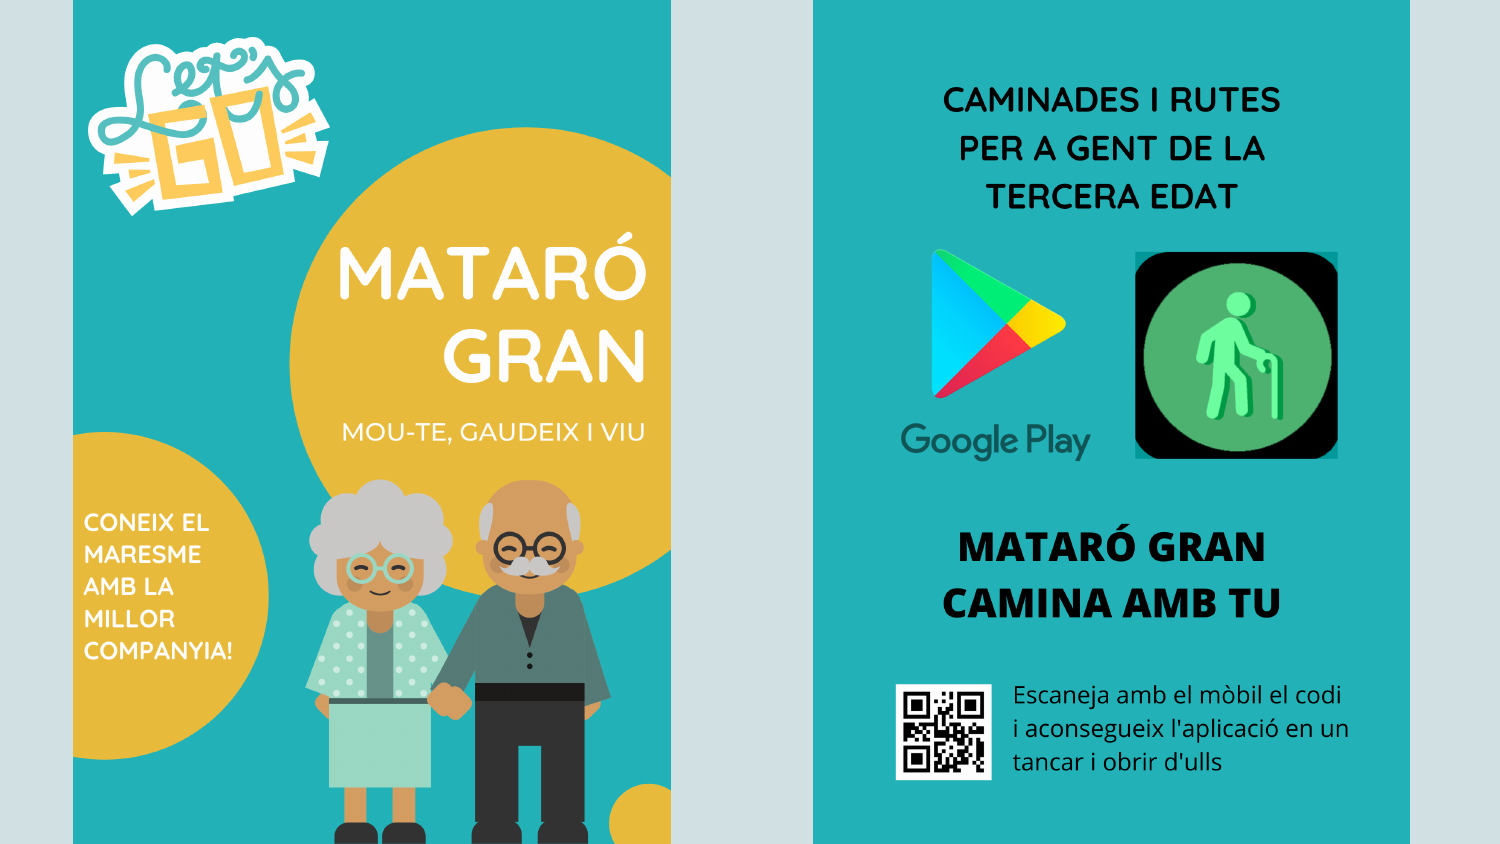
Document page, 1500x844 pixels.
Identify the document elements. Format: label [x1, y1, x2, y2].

picture [73, 0, 671, 844]
picture [812, 0, 1410, 844]
